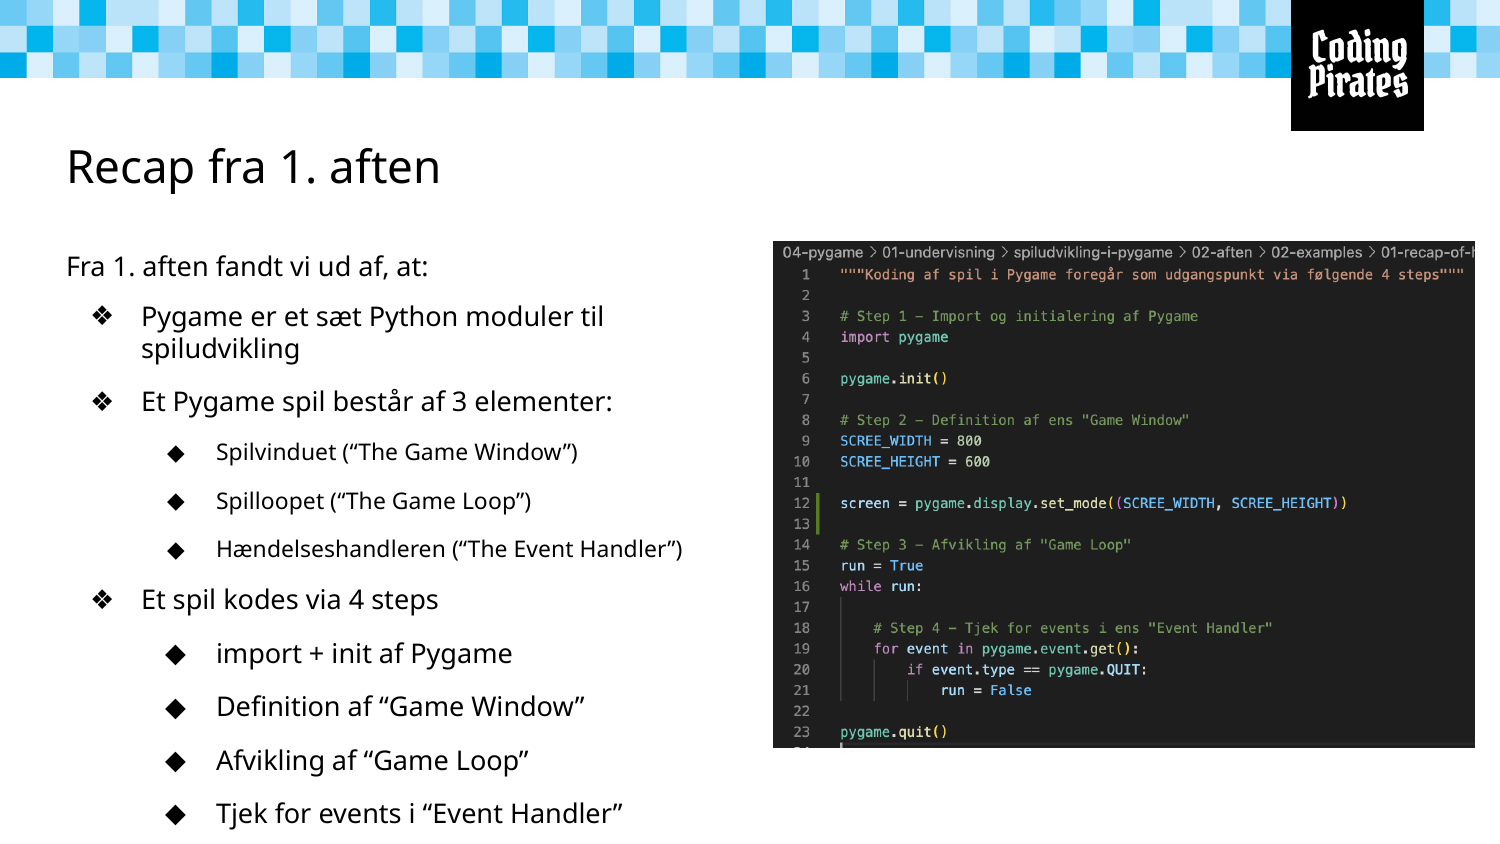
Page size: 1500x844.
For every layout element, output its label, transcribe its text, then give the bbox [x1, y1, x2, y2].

picture [773, 241, 1476, 748]
list Fra 1. aften fandt vi ud af, at: Pygame er et sæt Python moduler til spiludvikling Et Pygame spil består af 3 elementer: Spilvinduet (“The Game Window”) Spilloopet (“The Game Loop”) Hændelseshandleren (“The Event Handler”) Et spil kodes via 4 steps import + init af Pygame Definition af “Game Window” Afvikling af “Game Loop” Tjek for events i “Event Handler” [51, 234, 749, 800]
title Recap fra 1. aften [51, 123, 1388, 217]
picture [0, 0, 1500, 131]
